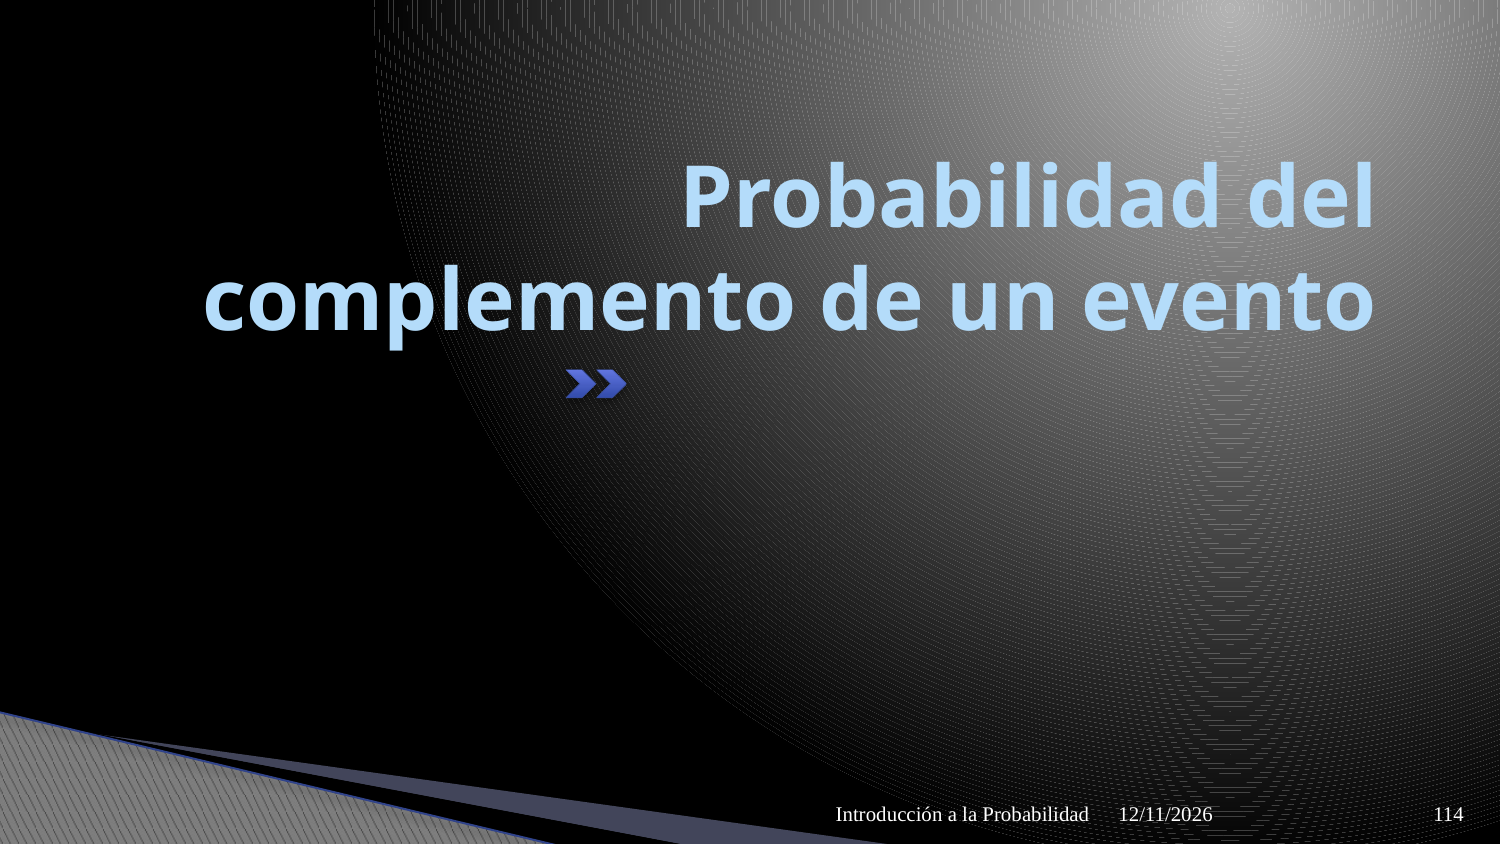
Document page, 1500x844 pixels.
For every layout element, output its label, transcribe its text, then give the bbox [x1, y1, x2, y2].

footer Introducción a la Probabilidad [718, 788, 1105, 834]
slide_number 114 [1418, 788, 1479, 834]
picture [0, 714, 542, 844]
title Probabilidad del complemento de un evento [118, 130, 1394, 356]
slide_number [1105, 788, 1418, 834]
